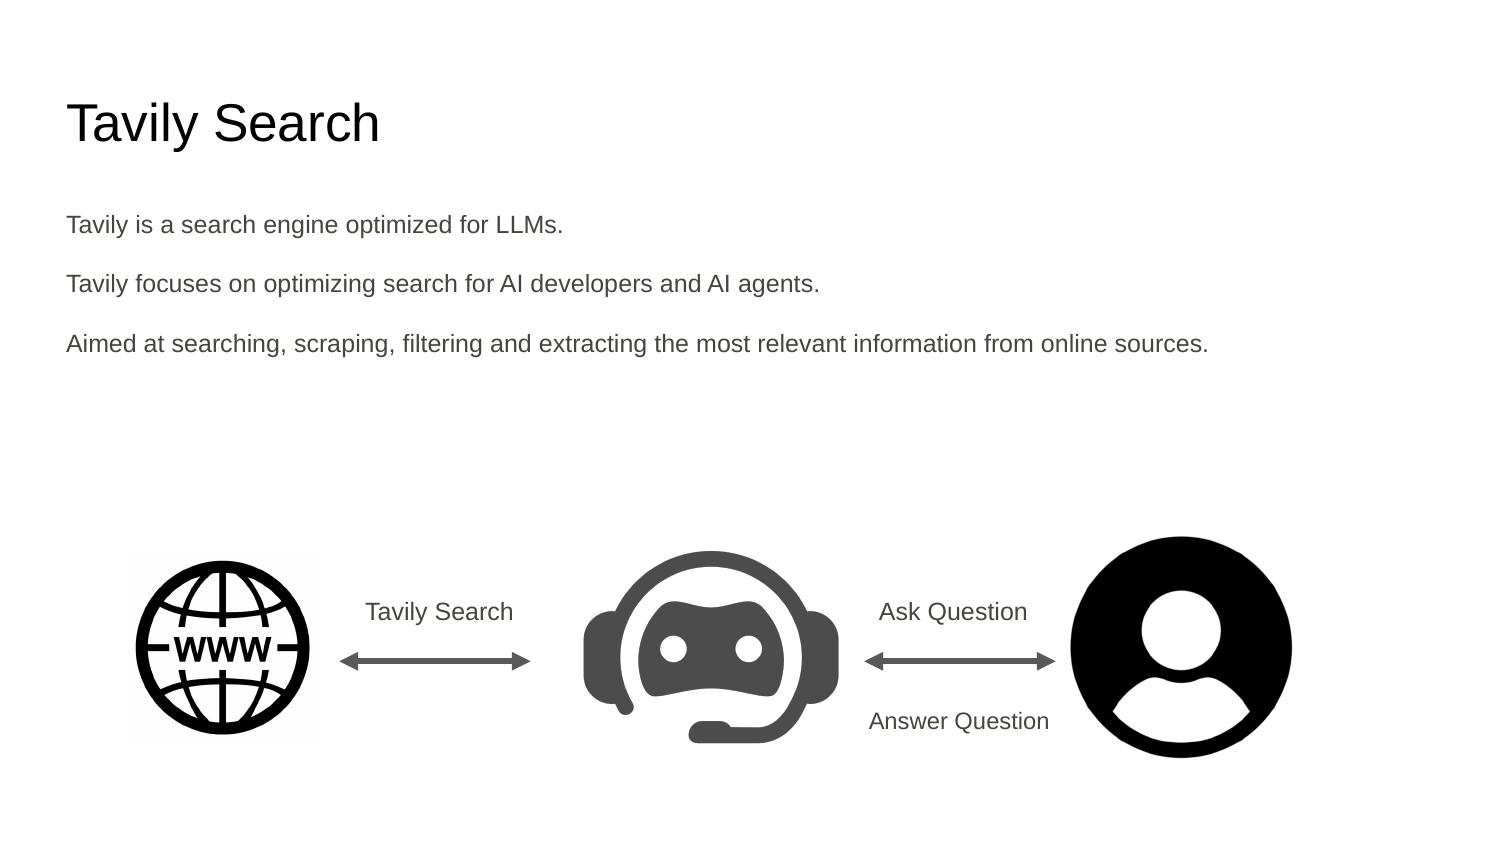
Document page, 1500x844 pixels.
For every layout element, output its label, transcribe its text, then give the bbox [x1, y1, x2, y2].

list Answer Question [884, 686, 1050, 750]
list Tavily Search [350, 575, 536, 648]
picture [1055, 521, 1308, 774]
picture [126, 551, 320, 744]
title Tavily Search [51, 72, 1449, 167]
list Tavily is a search engine optimized for LLMs. Tavily focuses on optimizing search for AI developers and AI agents. Aimed at searching, scraping, filtering and extracting the most relevant information from online sources. [51, 189, 1449, 750]
picture [541, 478, 880, 816]
list Ask Question [884, 575, 1050, 648]
